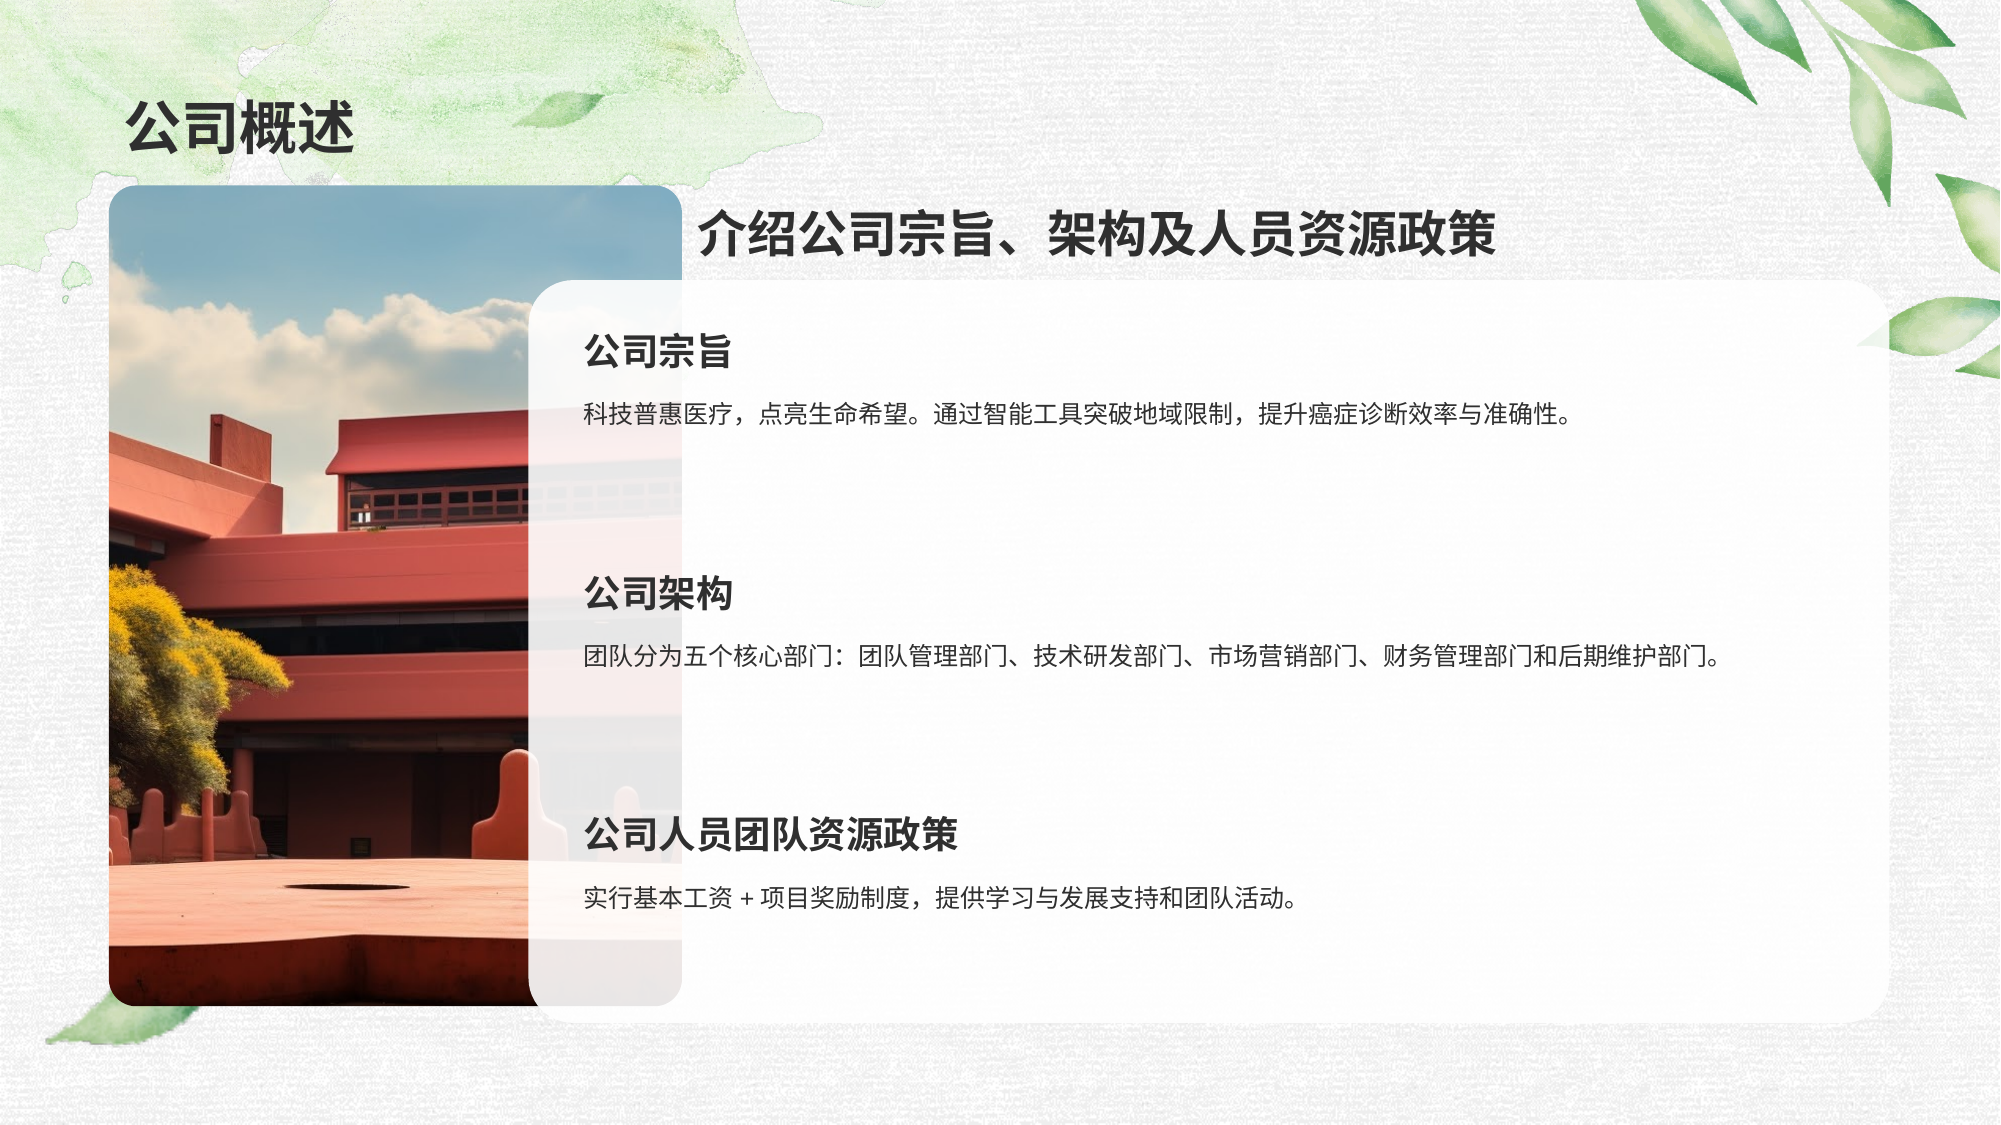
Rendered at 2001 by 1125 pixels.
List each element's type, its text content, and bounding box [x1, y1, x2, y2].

title 公司概述 [108, 21, 1890, 169]
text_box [108, 185, 1892, 1023]
picture [0, 0, 2000, 1125]
